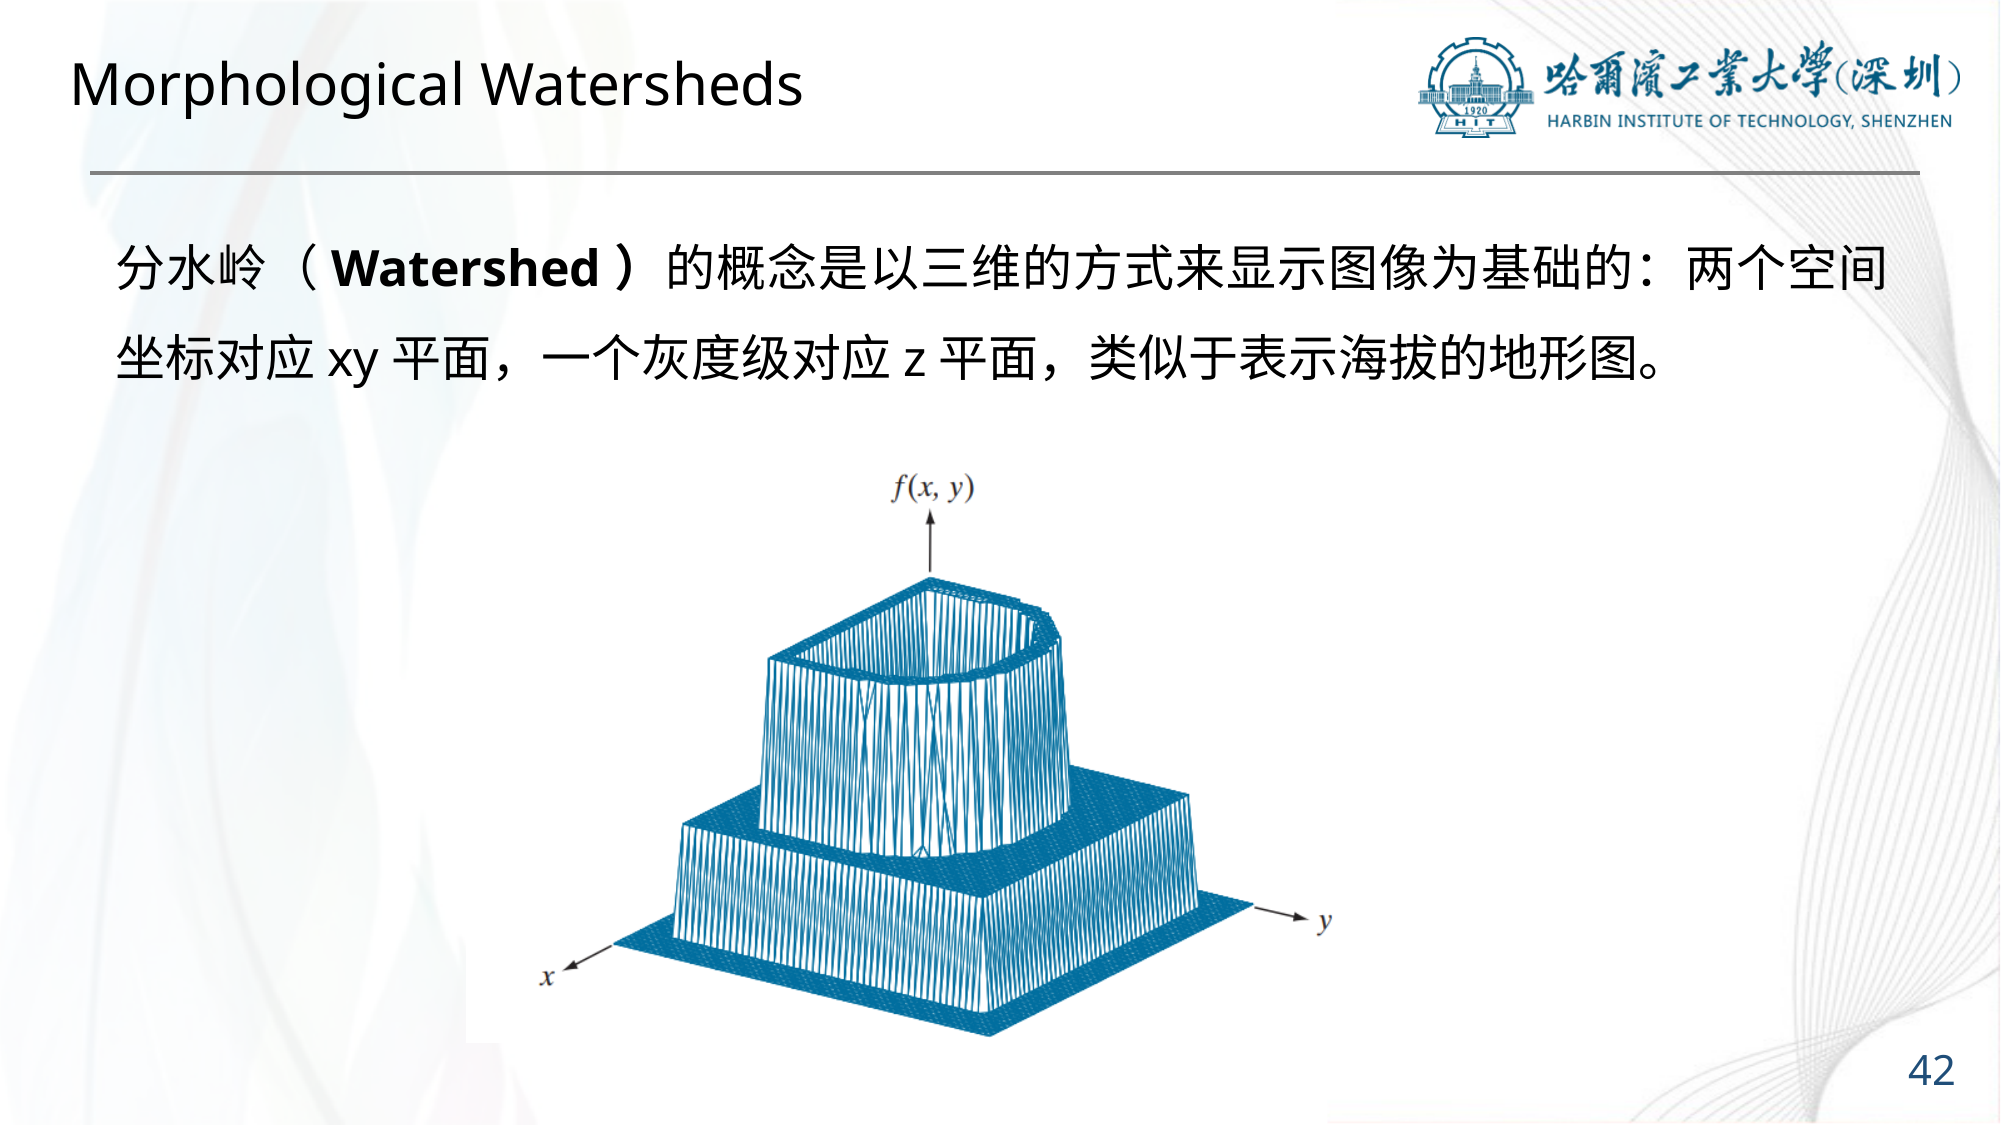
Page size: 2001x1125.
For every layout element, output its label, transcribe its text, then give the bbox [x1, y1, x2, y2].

title Morphological Watersheds [54, 0, 1385, 174]
text_box 分水岭（Watershed）的概念是以三维的方式来显示图像为基础的：两个空间坐标对应xy平面，一个灰度级对应z平面，类似于表示海拔的地形图。 [100, 199, 1904, 394]
slide_number 42 [1521, 1042, 1972, 1103]
picture [0, 0, 2001, 1125]
